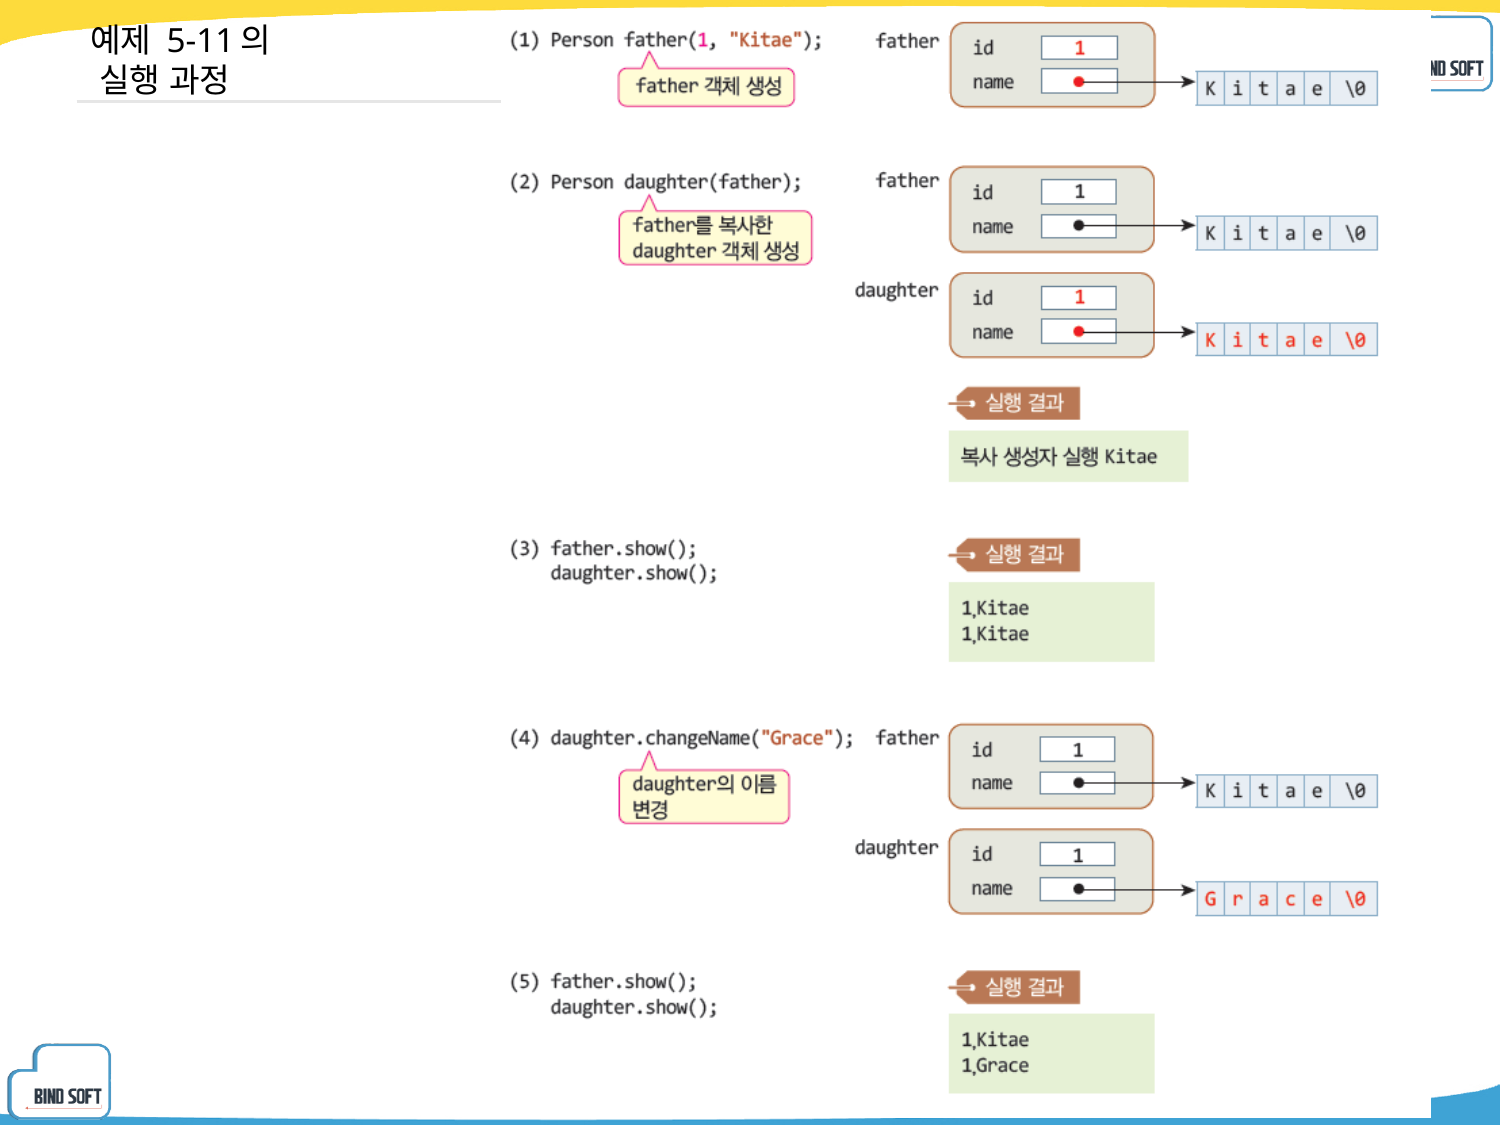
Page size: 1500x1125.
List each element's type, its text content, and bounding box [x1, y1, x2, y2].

picture [0, 0, 1500, 1125]
title 예제 5-11의 실행 과정 [75, 11, 498, 108]
